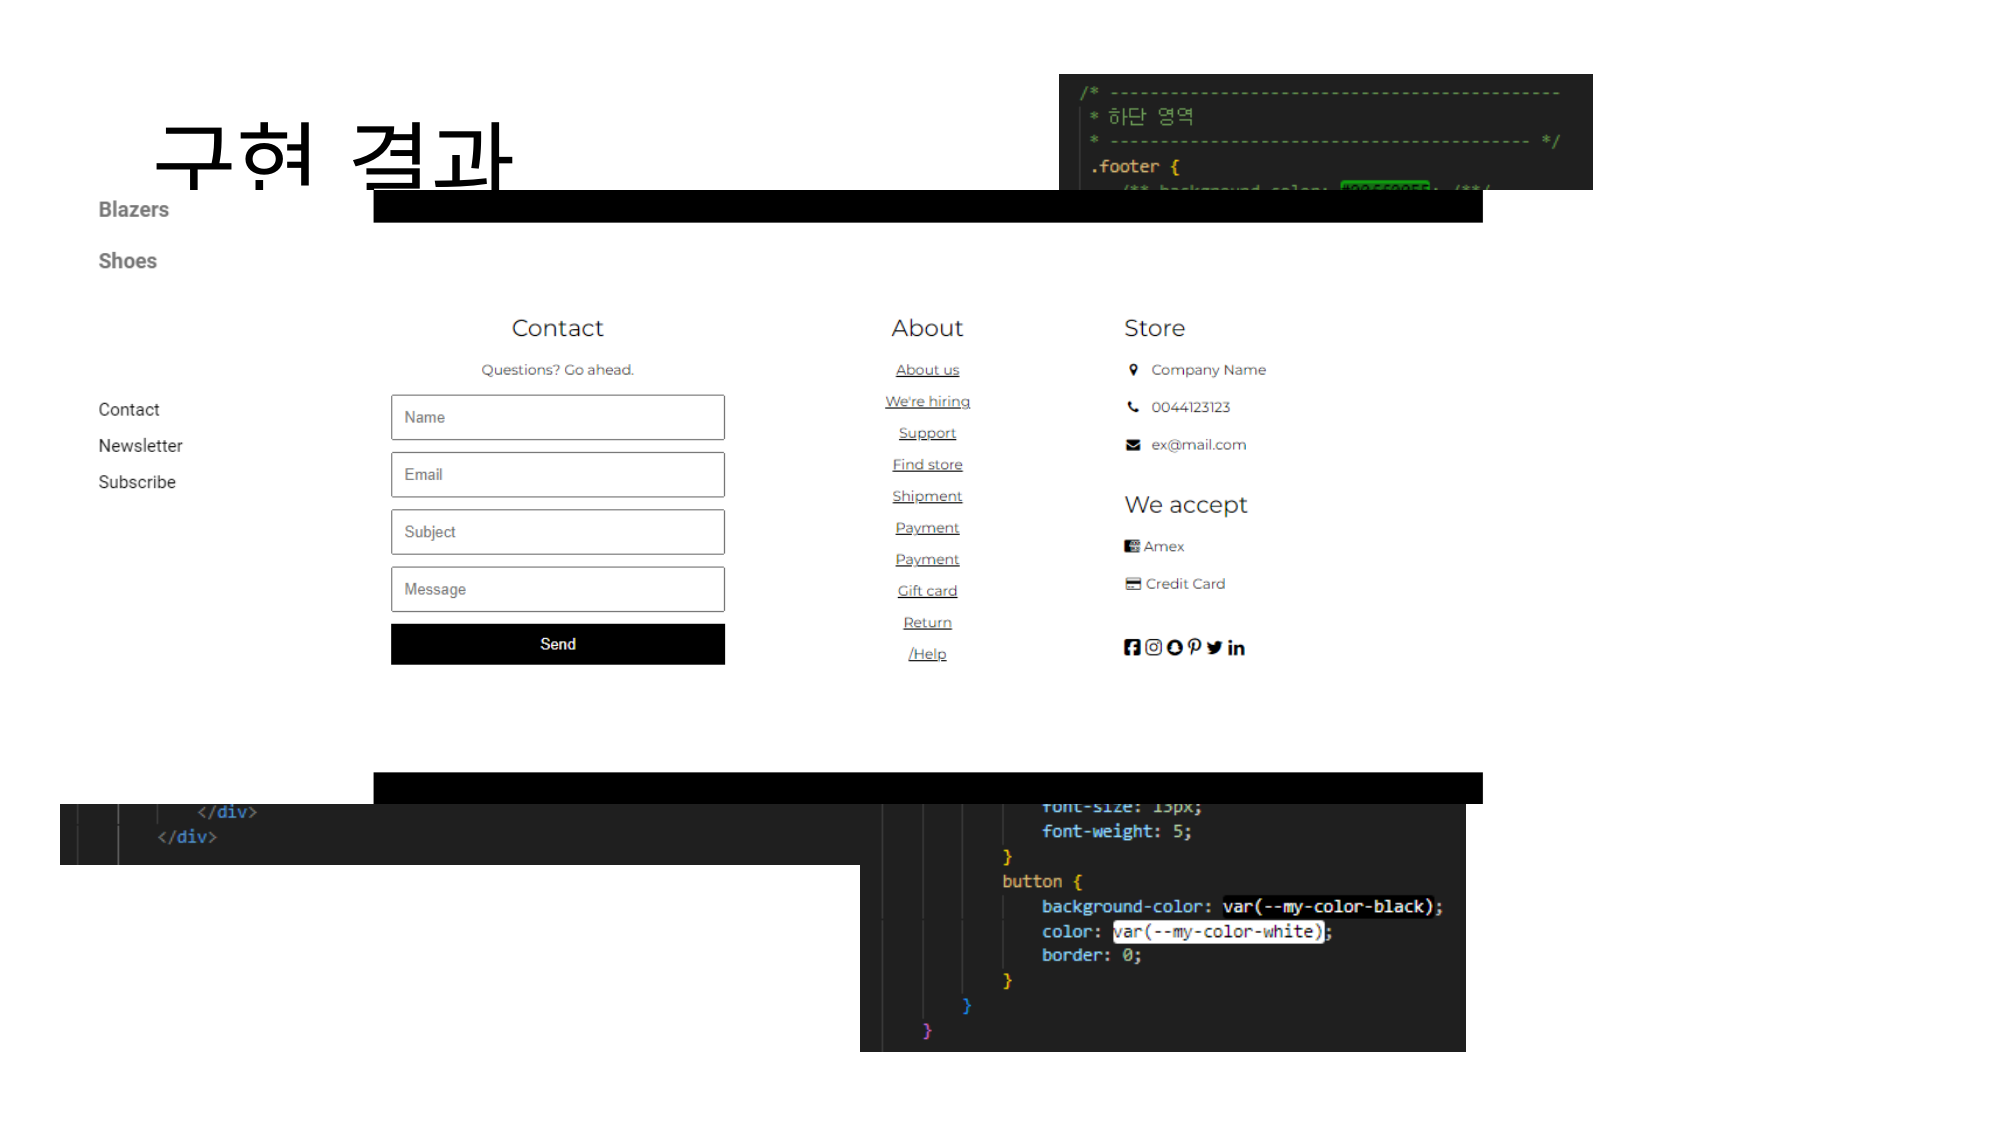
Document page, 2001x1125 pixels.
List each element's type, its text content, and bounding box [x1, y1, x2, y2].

title 구현 결과 [137, 59, 1863, 278]
picture [0, 74, 1650, 1052]
